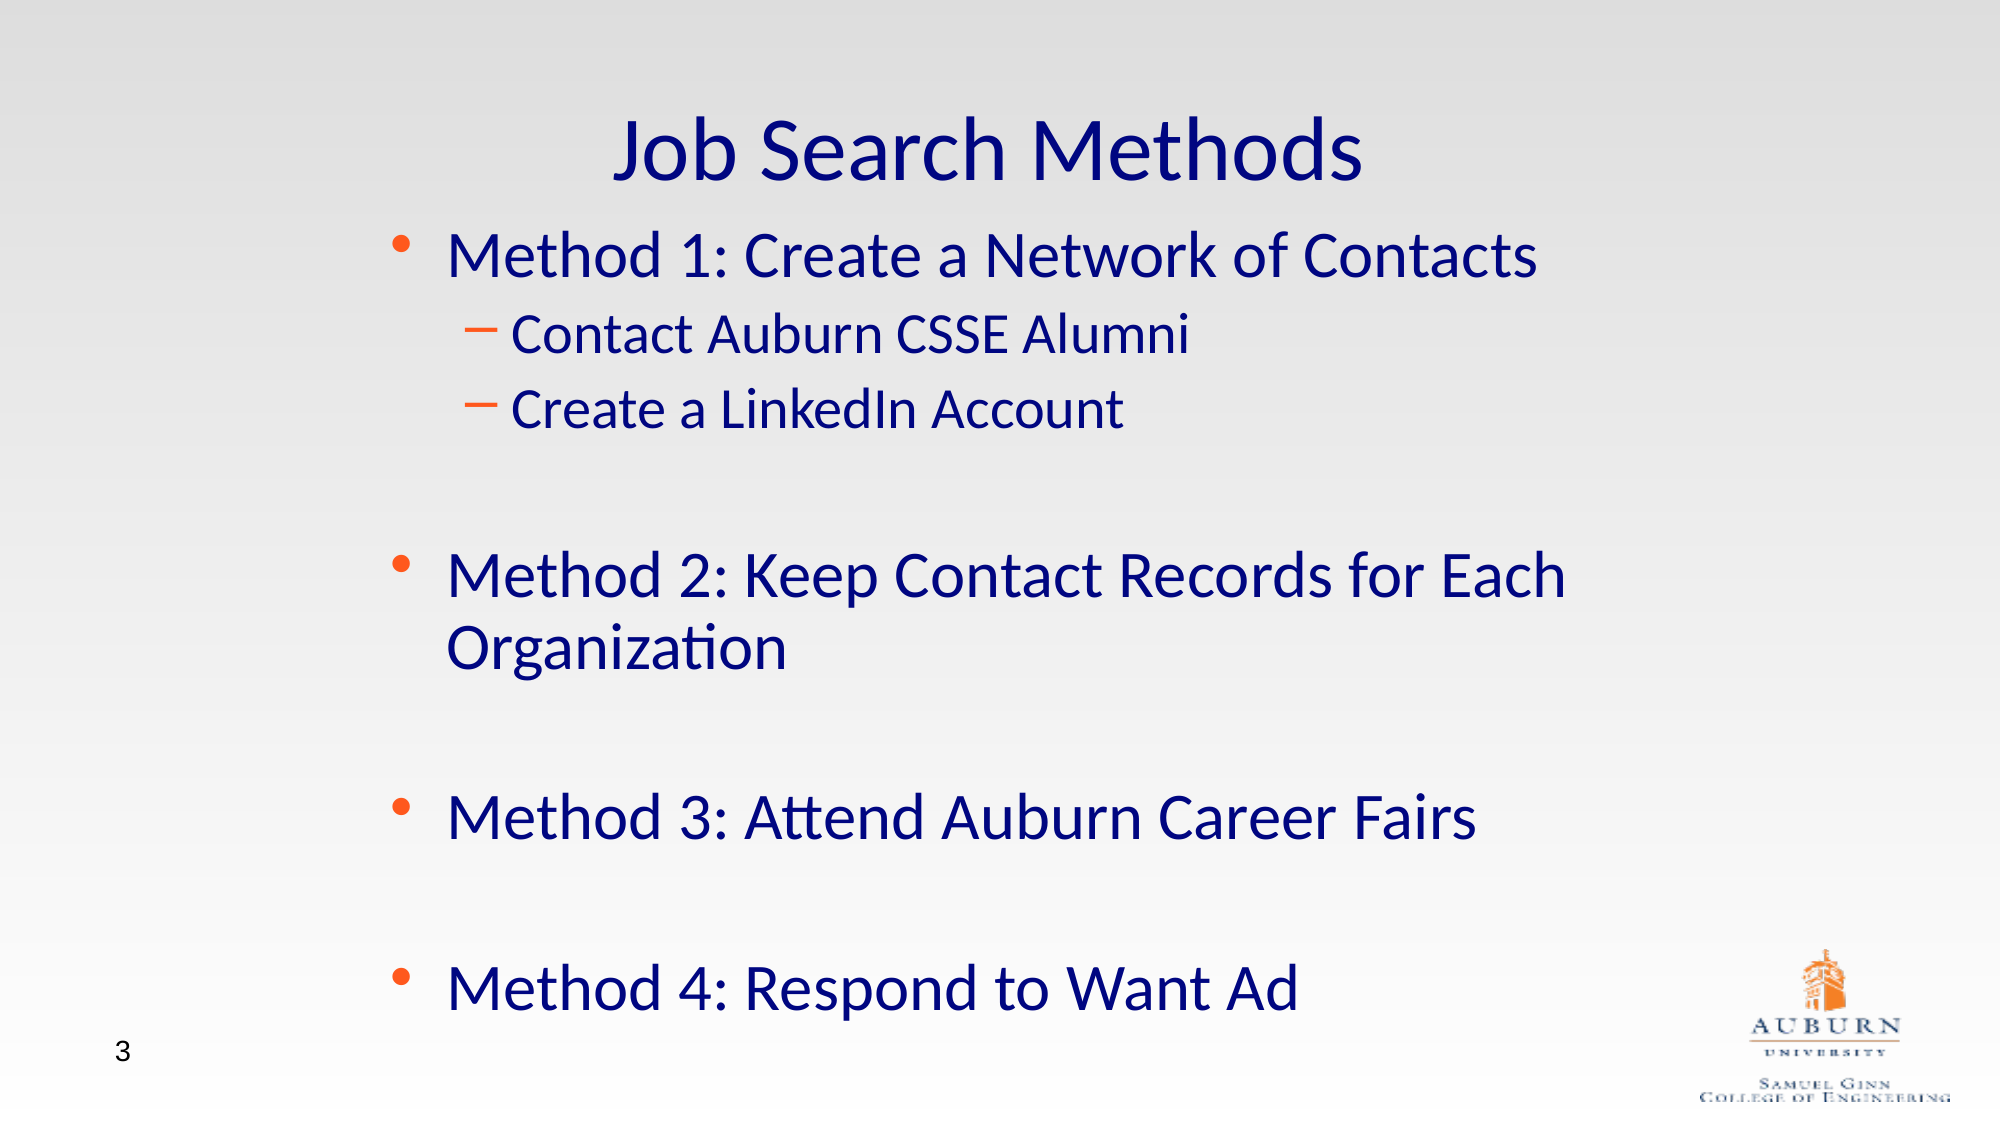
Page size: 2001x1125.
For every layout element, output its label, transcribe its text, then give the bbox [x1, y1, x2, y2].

title Job Search Methods [378, 24, 1600, 212]
text_box Method 1: Create a Network of Contacts Contact Auburn CSSE Alumni Create a LinkedIn Account Method 2: Keep Contact Records for Each Organization Method 3: Attend Auburn Career Fairs Method 4: Respond to Want Ad [375, 212, 1900, 1088]
slide_number 3 [99, 1024, 567, 1103]
picture [1700, 949, 1950, 1102]
